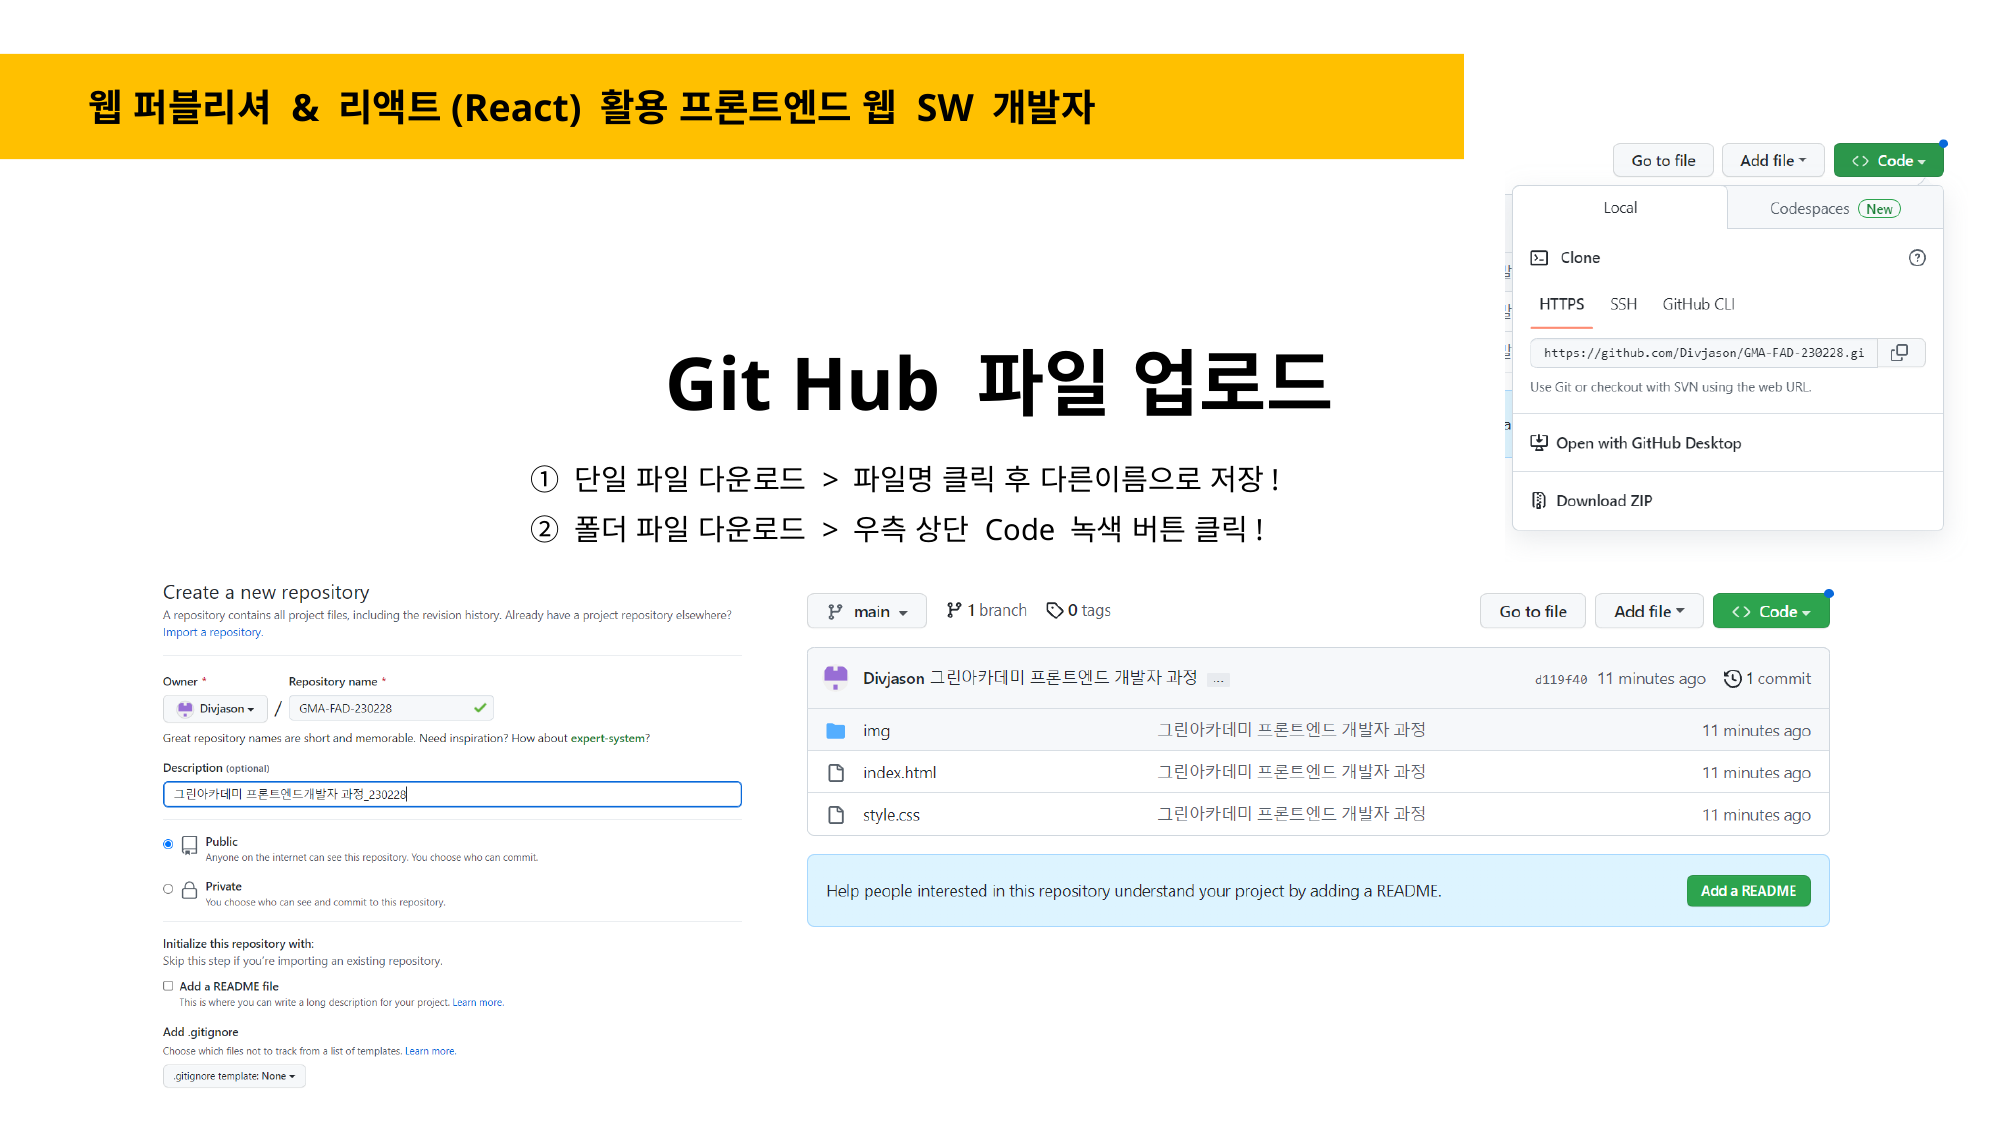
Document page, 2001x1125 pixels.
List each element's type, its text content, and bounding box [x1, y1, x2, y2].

text_box Git Hub 파일 업로드 [428, 330, 1505, 433]
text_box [155, 574, 1845, 1097]
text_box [515, 453, 1485, 555]
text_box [0, 53, 1464, 160]
picture [1505, 127, 1968, 563]
